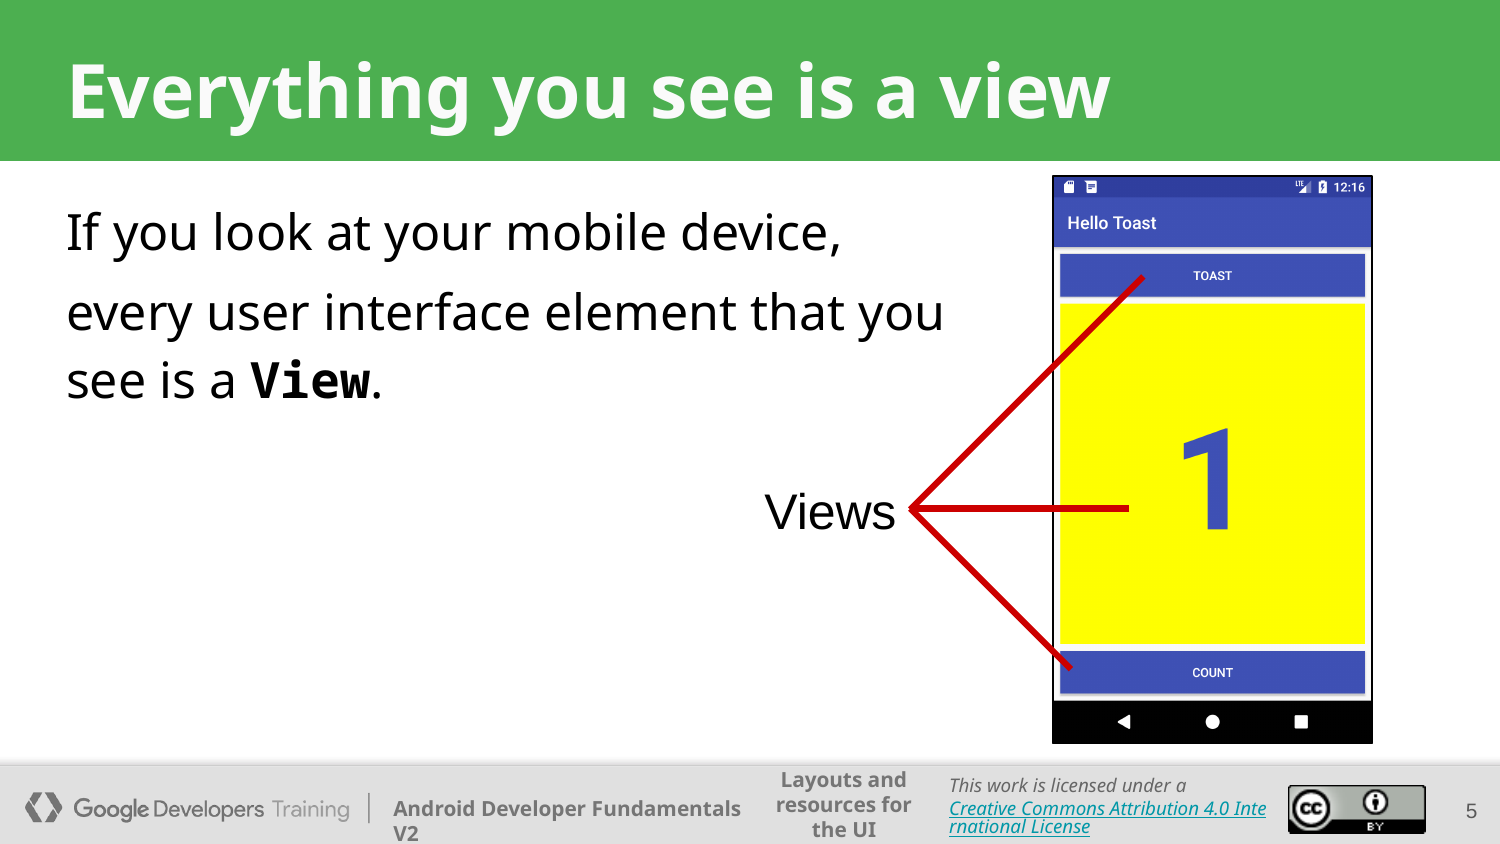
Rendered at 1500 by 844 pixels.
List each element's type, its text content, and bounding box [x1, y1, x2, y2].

picture [0, 161, 1500, 844]
text_box Views [749, 464, 904, 572]
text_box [909, 508, 1072, 670]
slide_number 5 [1402, 777, 1493, 842]
list If you look at your mobile device, every user interface element that you see is a View. [51, 176, 978, 465]
title Everything you see is a view [51, 28, 1449, 122]
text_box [910, 276, 1144, 510]
